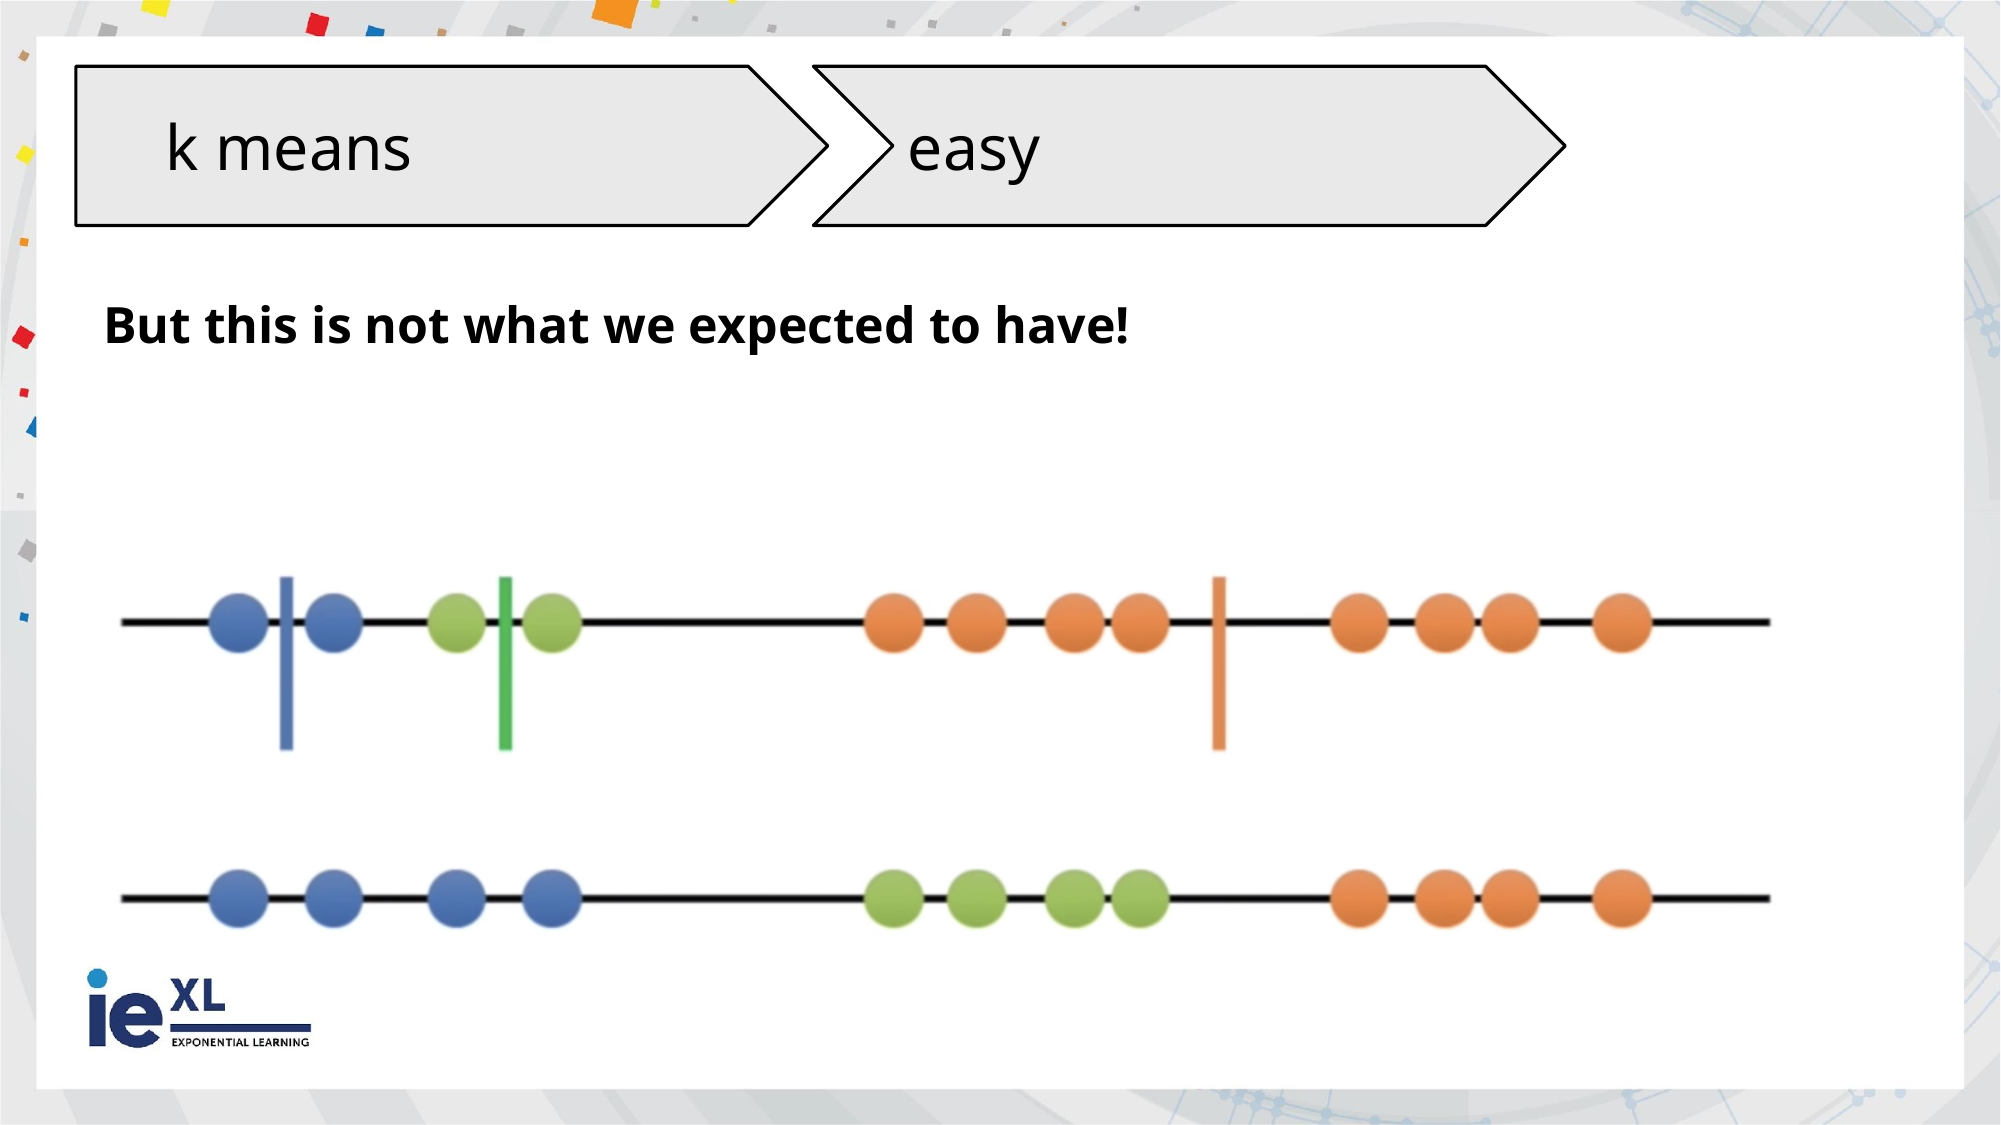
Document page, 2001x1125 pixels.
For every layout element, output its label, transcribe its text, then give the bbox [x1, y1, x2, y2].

picture [0, 0, 2001, 1125]
text_box easy [813, 66, 1566, 226]
text_box k means [75, 66, 828, 226]
text_box But this is not what we expected to have! [88, 269, 2000, 934]
